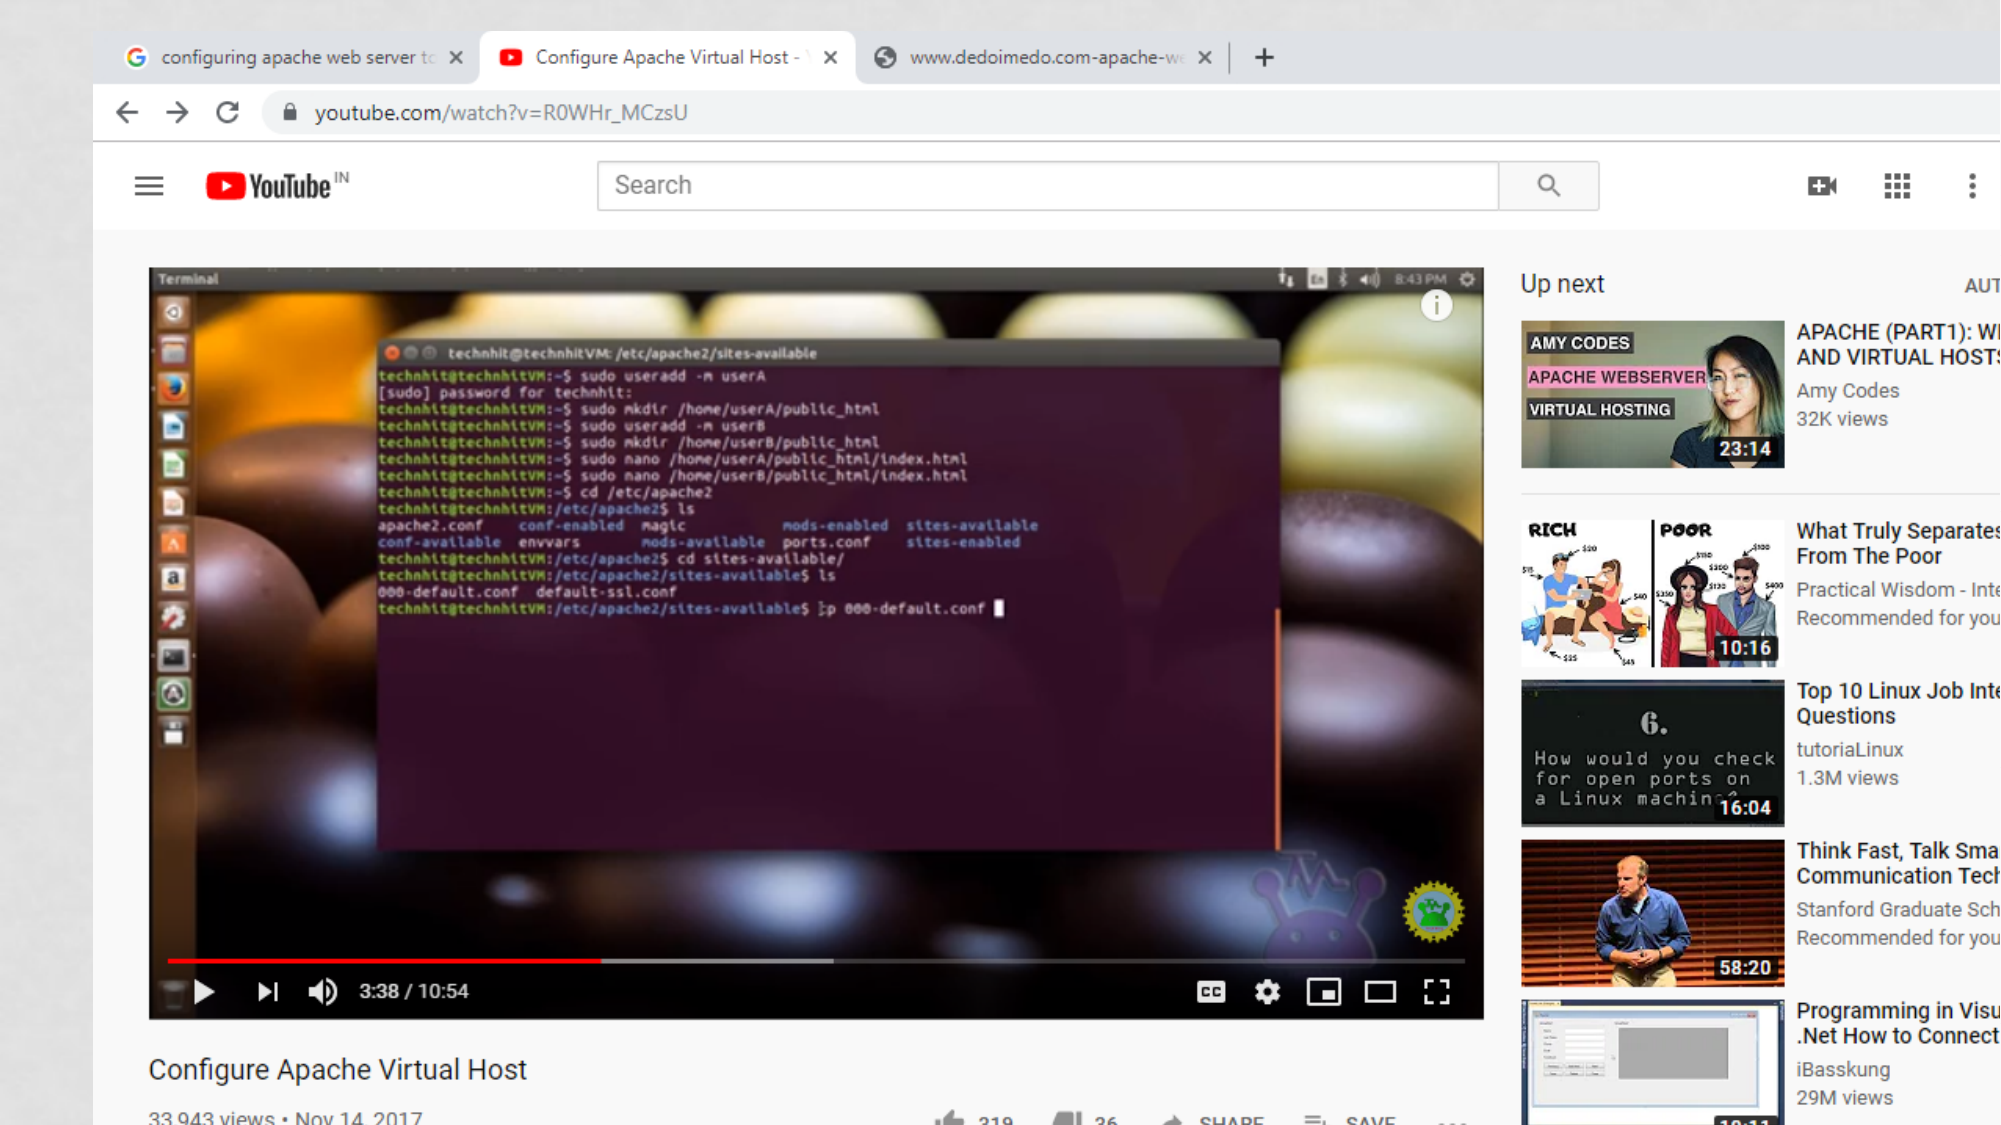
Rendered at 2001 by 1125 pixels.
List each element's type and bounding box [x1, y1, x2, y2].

list [93, 31, 2000, 1125]
